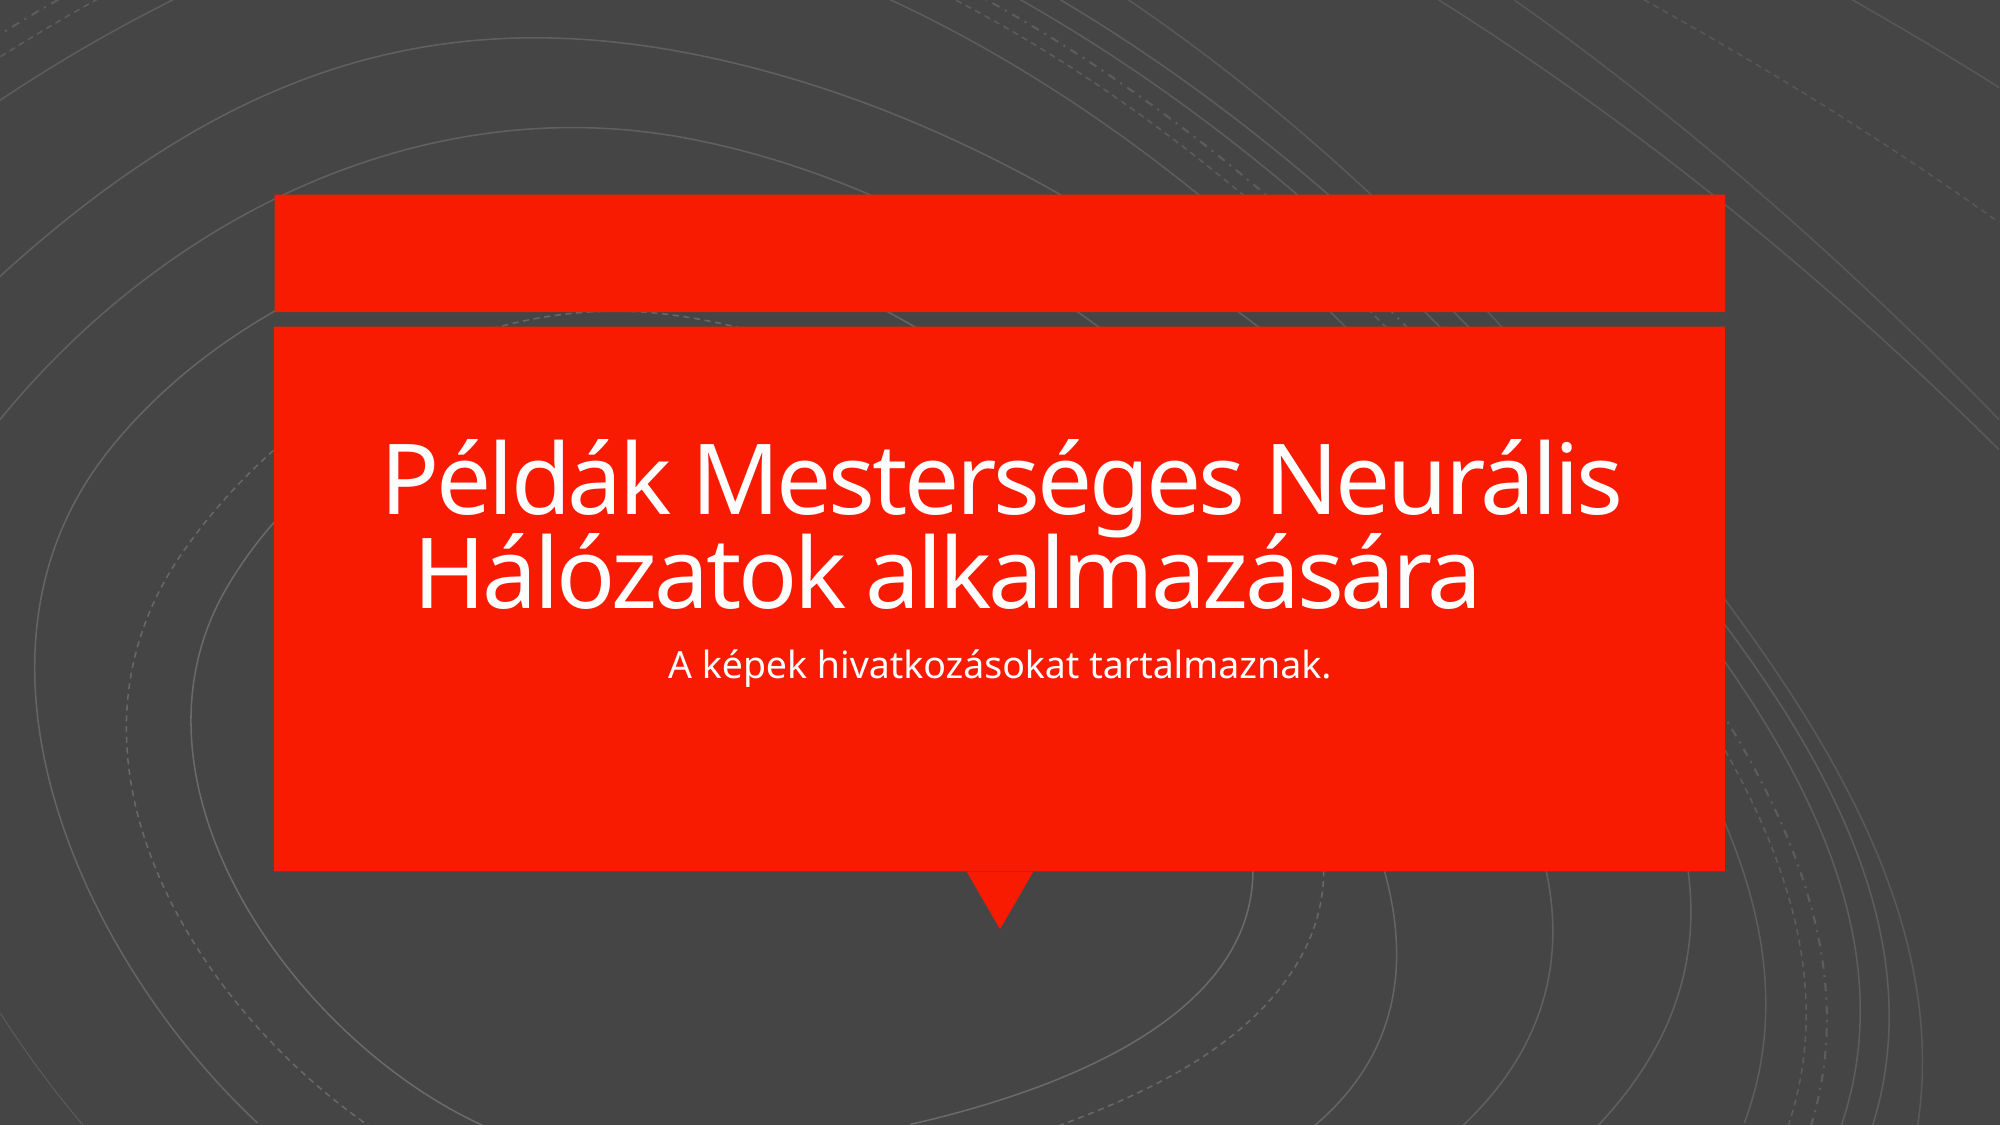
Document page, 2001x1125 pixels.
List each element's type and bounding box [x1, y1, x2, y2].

text_box [0, 0, 2000, 1125]
text_box [273, 194, 1726, 930]
